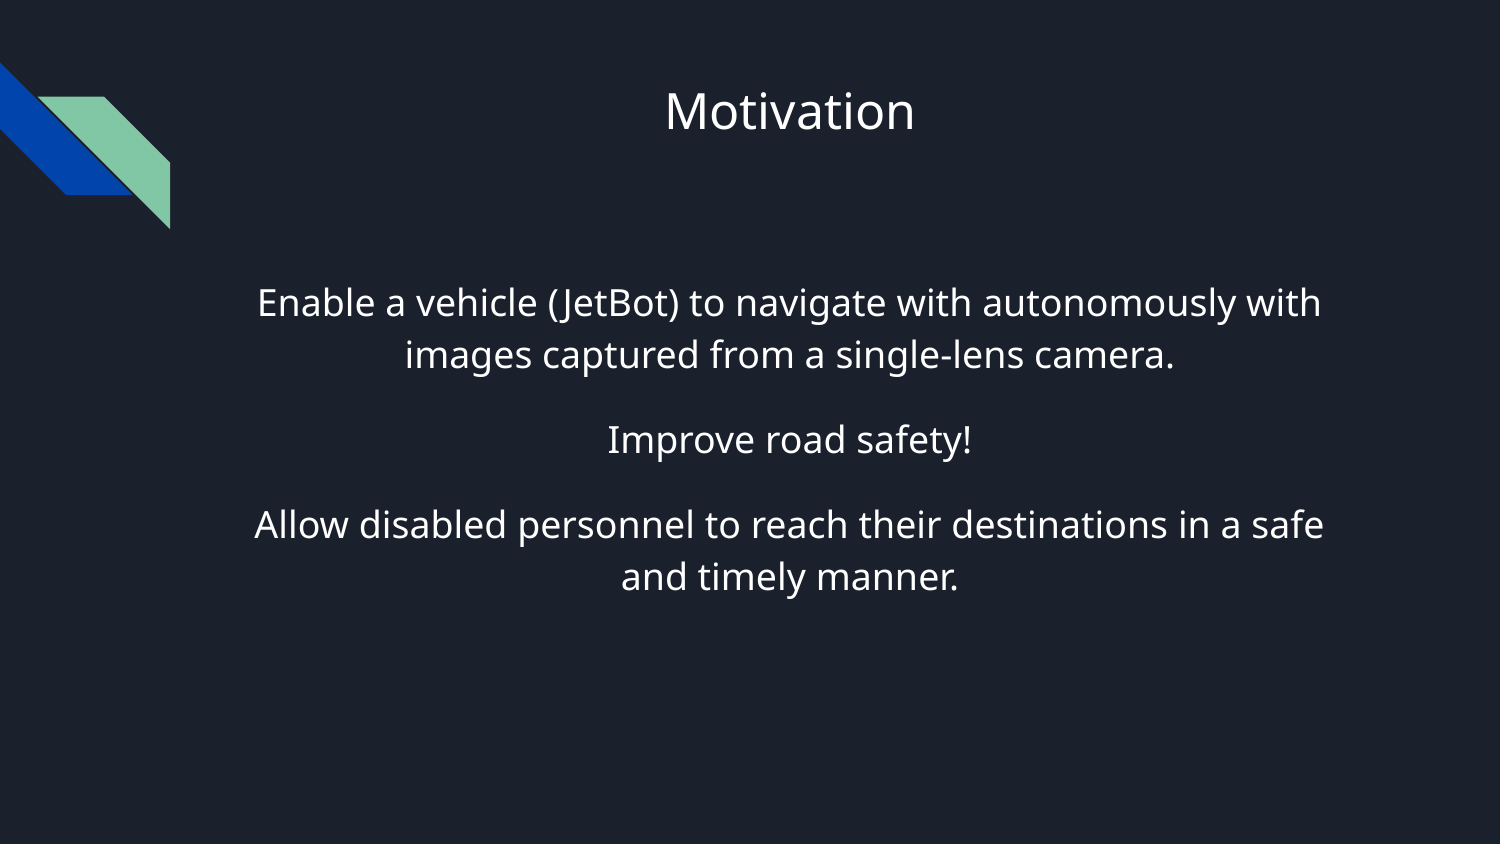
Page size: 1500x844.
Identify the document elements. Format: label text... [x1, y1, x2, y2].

title Motivation [212, 64, 1368, 215]
list Enable a vehicle (JetBot) to navigate with autonomously with images captured from a single-lens camera. Improve road safety! Allow disabled personnel to reach their destinations in a safe and timely manner. [212, 257, 1368, 735]
